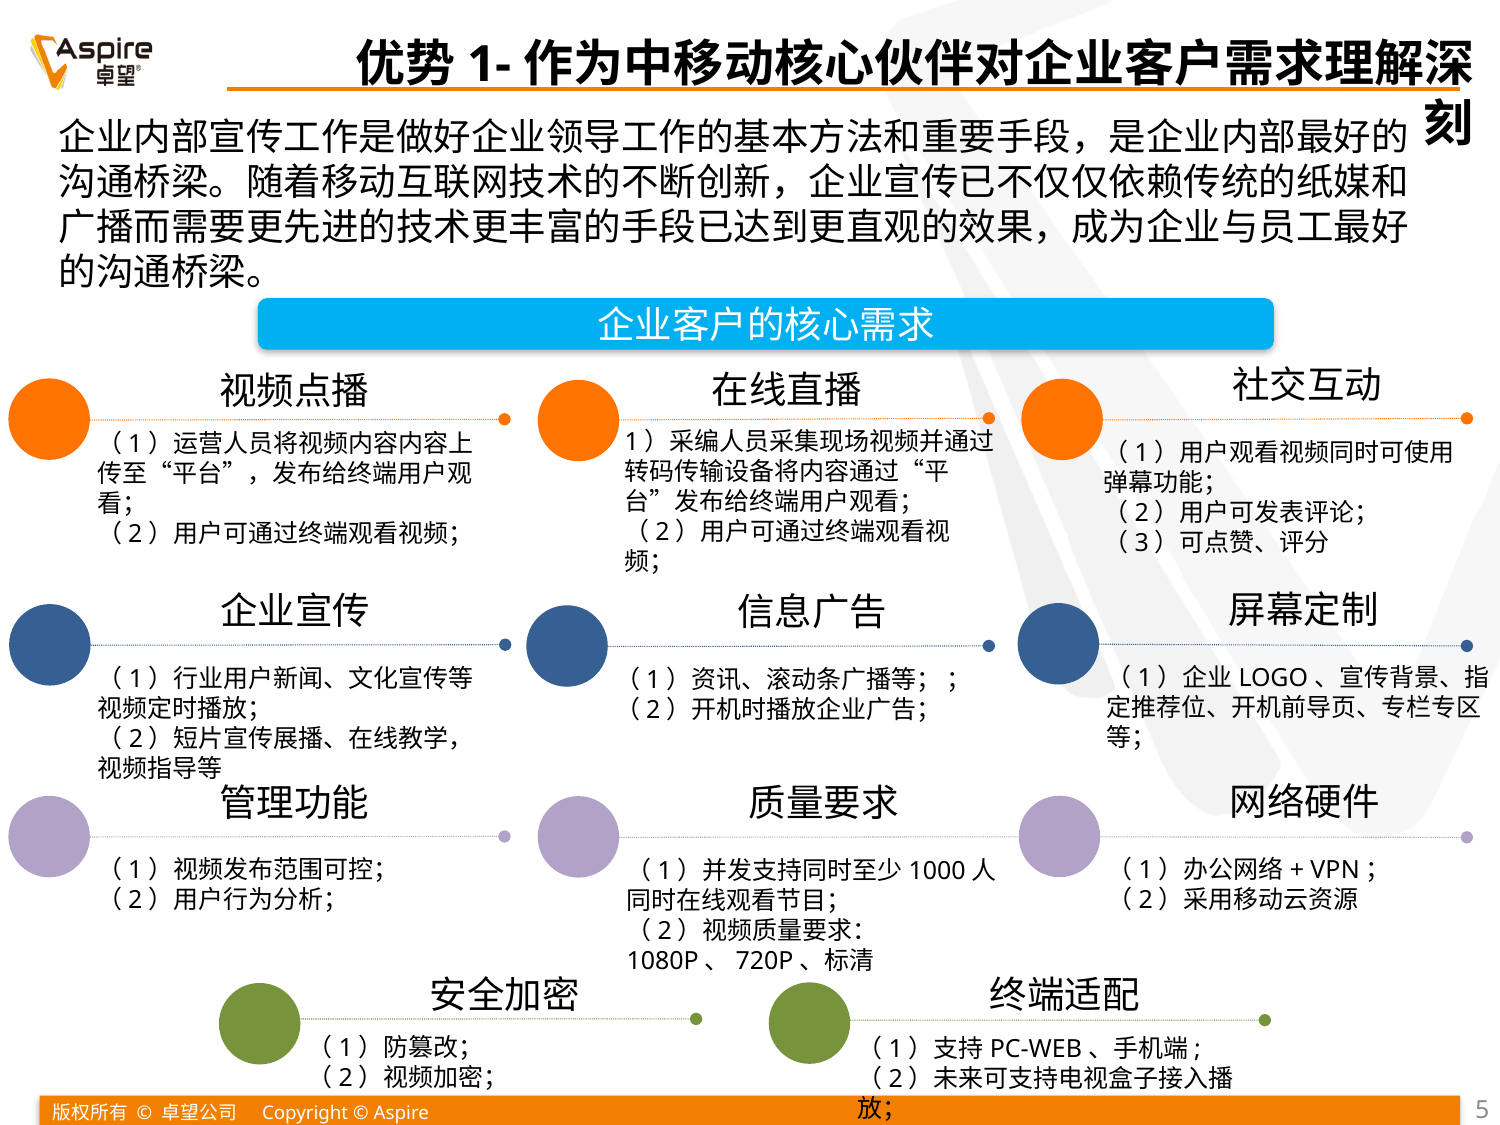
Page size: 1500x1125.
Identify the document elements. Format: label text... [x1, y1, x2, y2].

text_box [218, 963, 716, 1125]
slide_number 5 [1154, 1081, 1500, 1125]
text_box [537, 358, 1016, 555]
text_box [8, 359, 505, 527]
text_box 优势1-作为中移动核心伙伴对企业客户需求理解深刻 [300, 23, 1489, 99]
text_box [1017, 578, 1500, 761]
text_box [1021, 353, 1483, 567]
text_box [768, 963, 1297, 1102]
picture [27, 34, 156, 90]
text_box 企业内部宣传工作是做好企业领导工作的基本方法和重要手段，是企业内部最好的沟通桥梁。随着移动互联网技术的不断创新，企业宣传已不仅仅依赖传统的纸媒和广播而需要更先进的技术更丰富的手段已达到更直观的效果，成为企业与员工最好的沟通桥梁。 [51, 105, 1443, 301]
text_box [8, 829, 505, 923]
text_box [8, 579, 506, 822]
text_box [1018, 770, 1500, 923]
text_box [537, 771, 1035, 984]
text_box 企业客户的核心需求 [257, 301, 1274, 350]
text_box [526, 580, 1013, 733]
